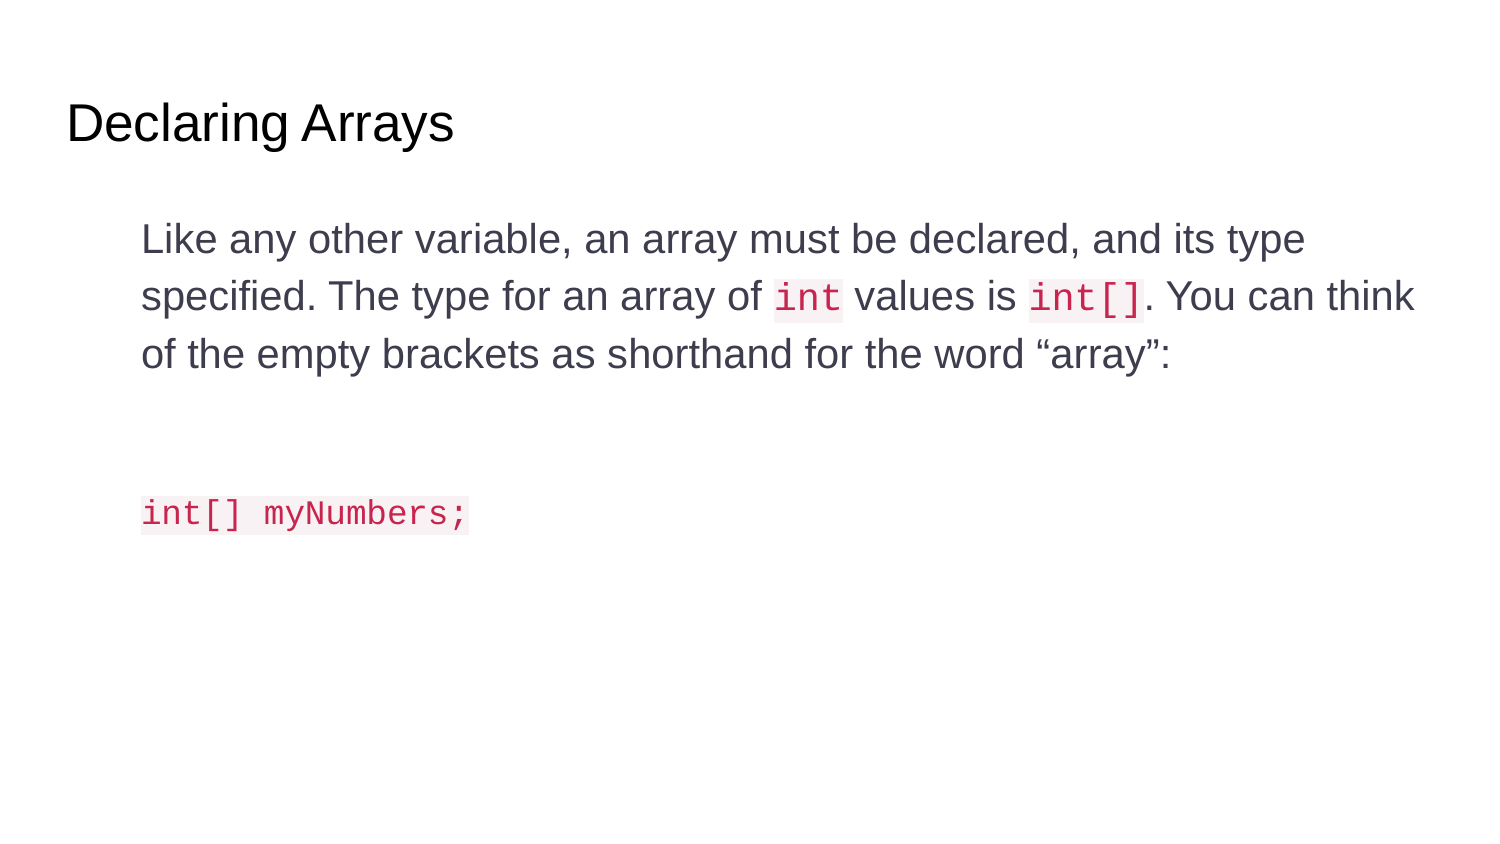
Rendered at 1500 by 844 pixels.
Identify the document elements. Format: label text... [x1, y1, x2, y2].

list Like any other variable, an array must be declared, and its type specified. The type for an array of int values is int[]. You can think of the empty brackets as shorthand for the word “array”: int[] myNumbers; [51, 189, 1449, 750]
title Declaring Arrays [51, 72, 1449, 167]
